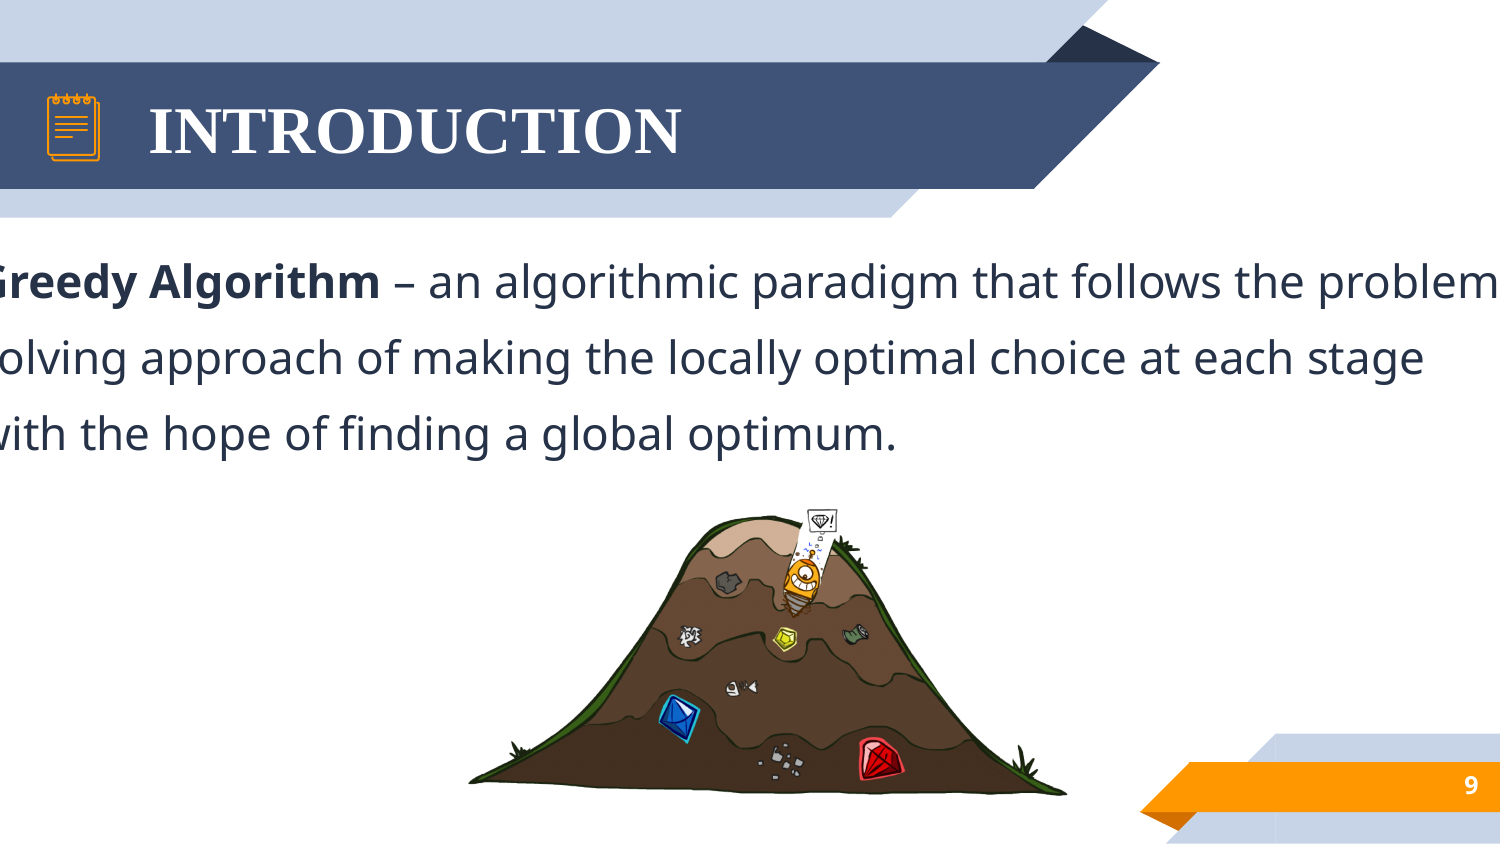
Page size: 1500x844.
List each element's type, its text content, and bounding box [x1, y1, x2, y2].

title INTRODUCTION [133, 64, 997, 190]
slide_number 9 [1249, 760, 1494, 813]
picture [445, 371, 1076, 844]
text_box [47, 93, 100, 161]
text_box Greedy Algorithm – an algorithmic paradigm that follows the problem solving approach of making the locally optimal choice at each stage with the hope of finding a global optimum. [0, 245, 1500, 468]
